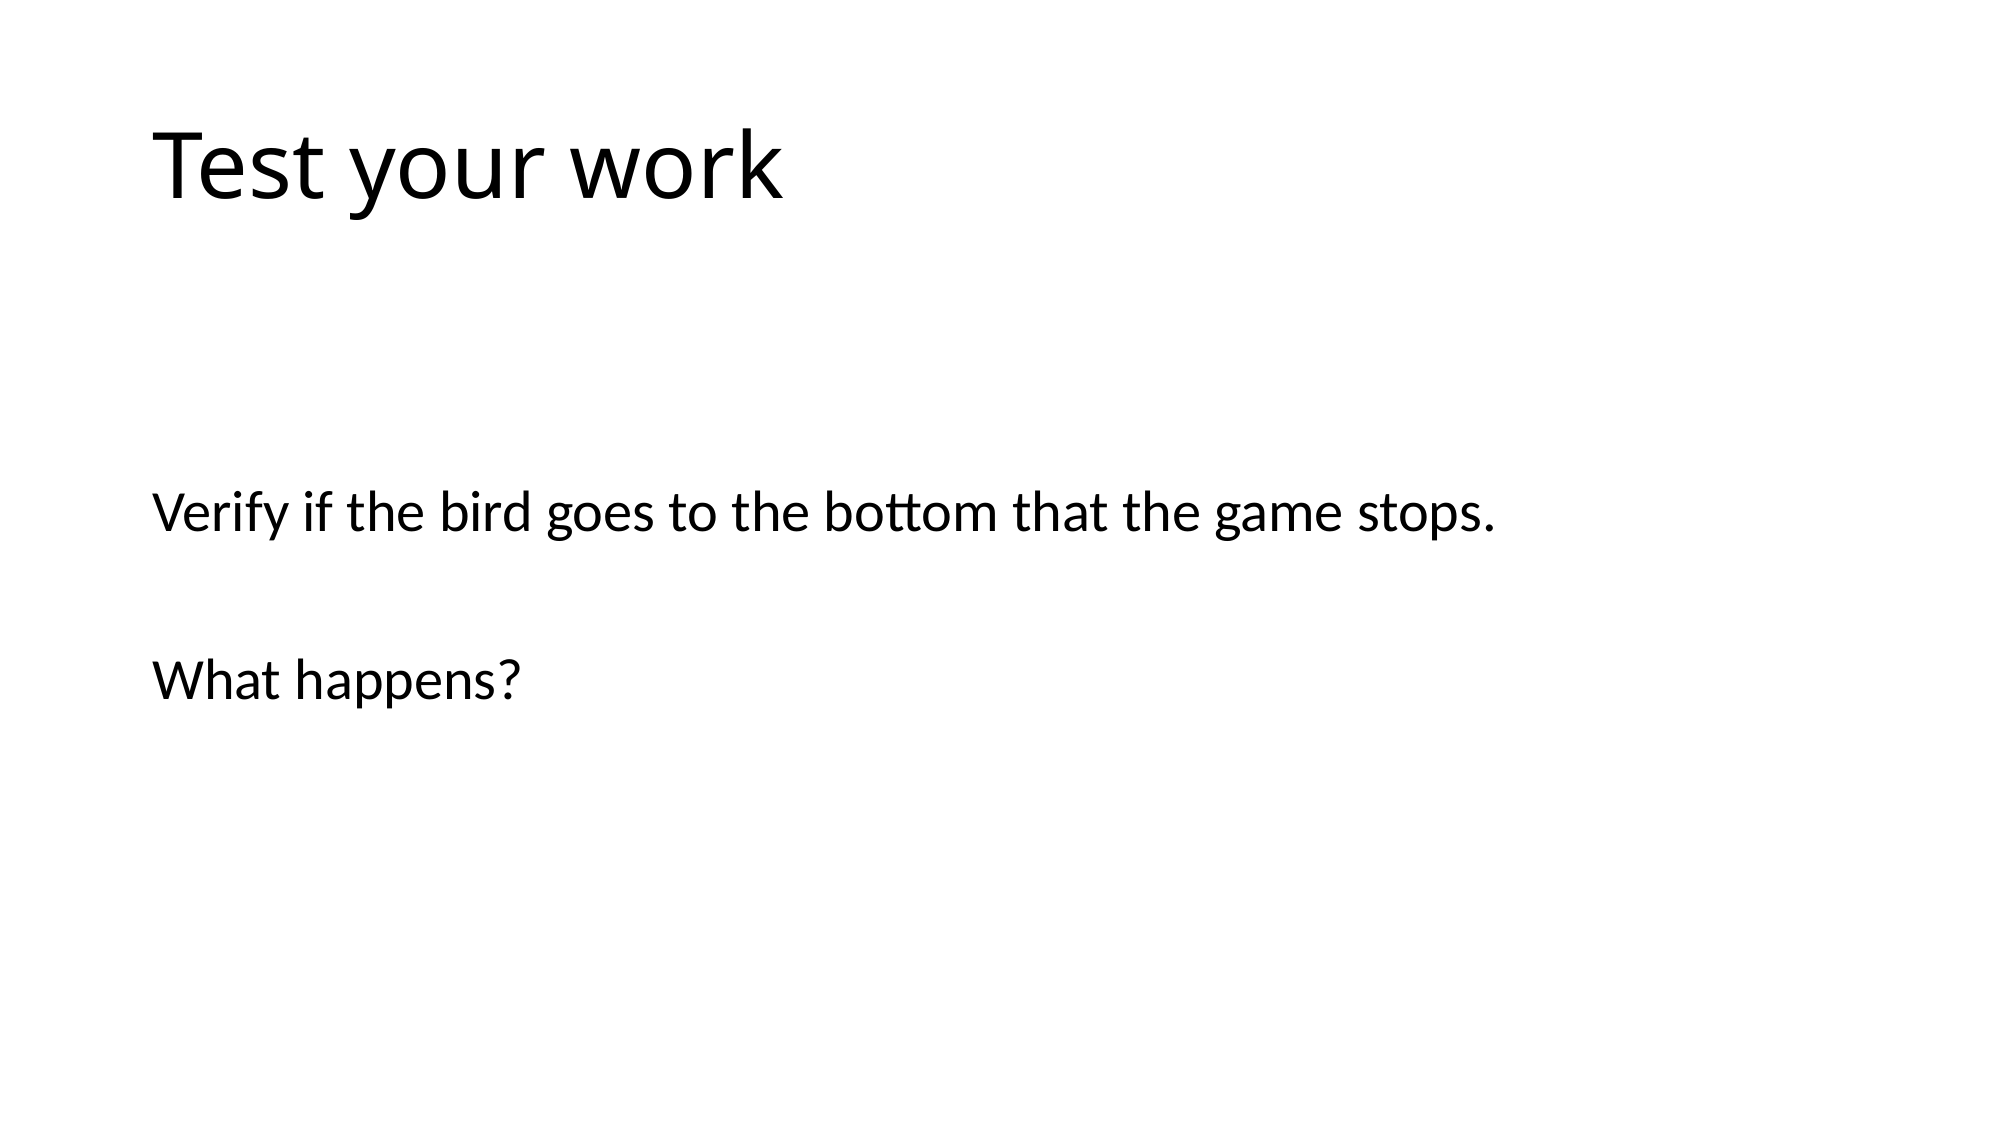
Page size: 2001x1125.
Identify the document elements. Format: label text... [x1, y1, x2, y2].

title Test your work [137, 59, 1863, 278]
list Verify if the bird goes to the bottom that the game stops. What happens? [137, 299, 1863, 1014]
